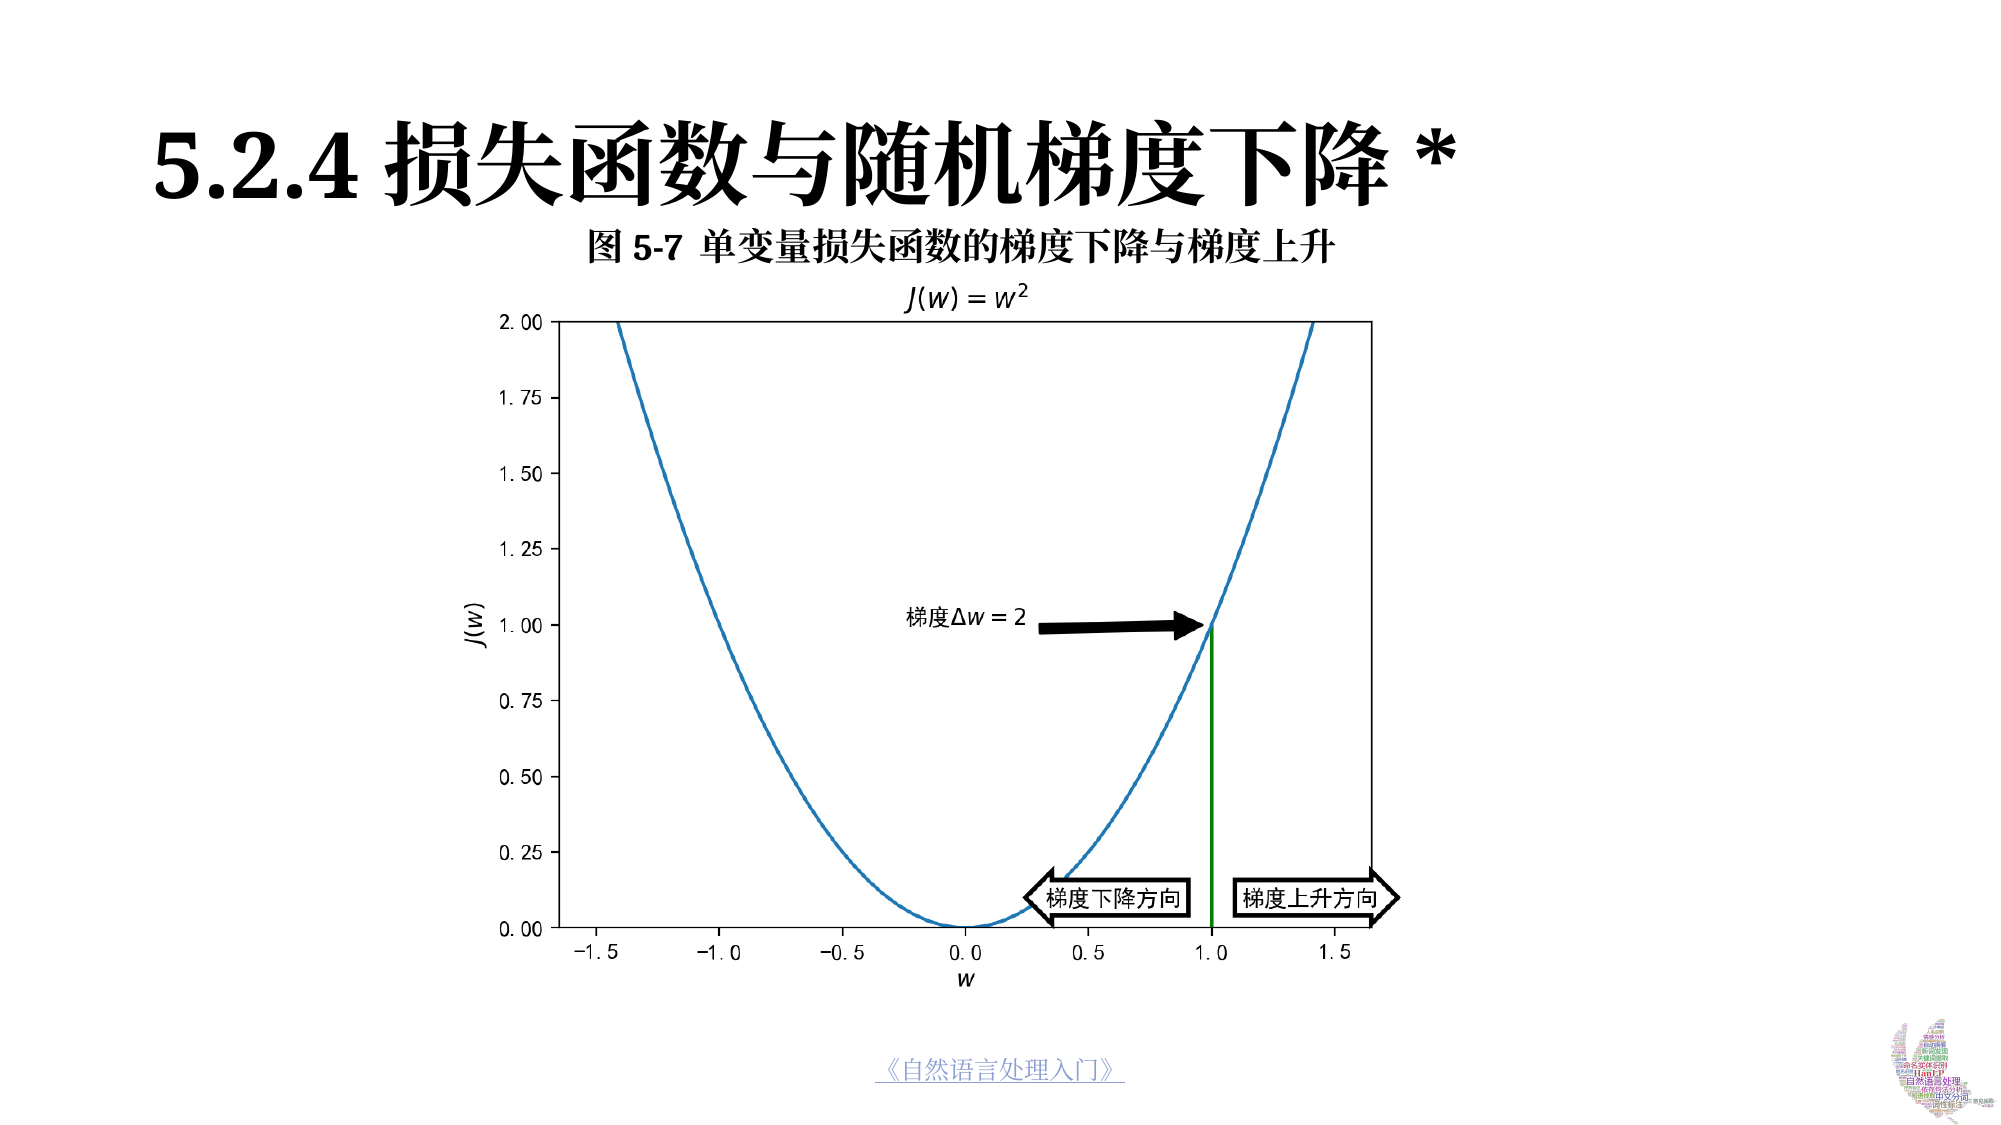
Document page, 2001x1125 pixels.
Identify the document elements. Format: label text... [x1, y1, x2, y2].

title 5.2.4损失函数与随机梯度下降* [137, 59, 1863, 278]
footer 《自然语言处理入门》 [662, 1042, 1338, 1103]
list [427, 227, 1476, 1014]
text_box 图5-7 单变量损失函数的梯度下降与梯度上升 [571, 139, 1572, 276]
picture [1888, 1016, 2000, 1125]
